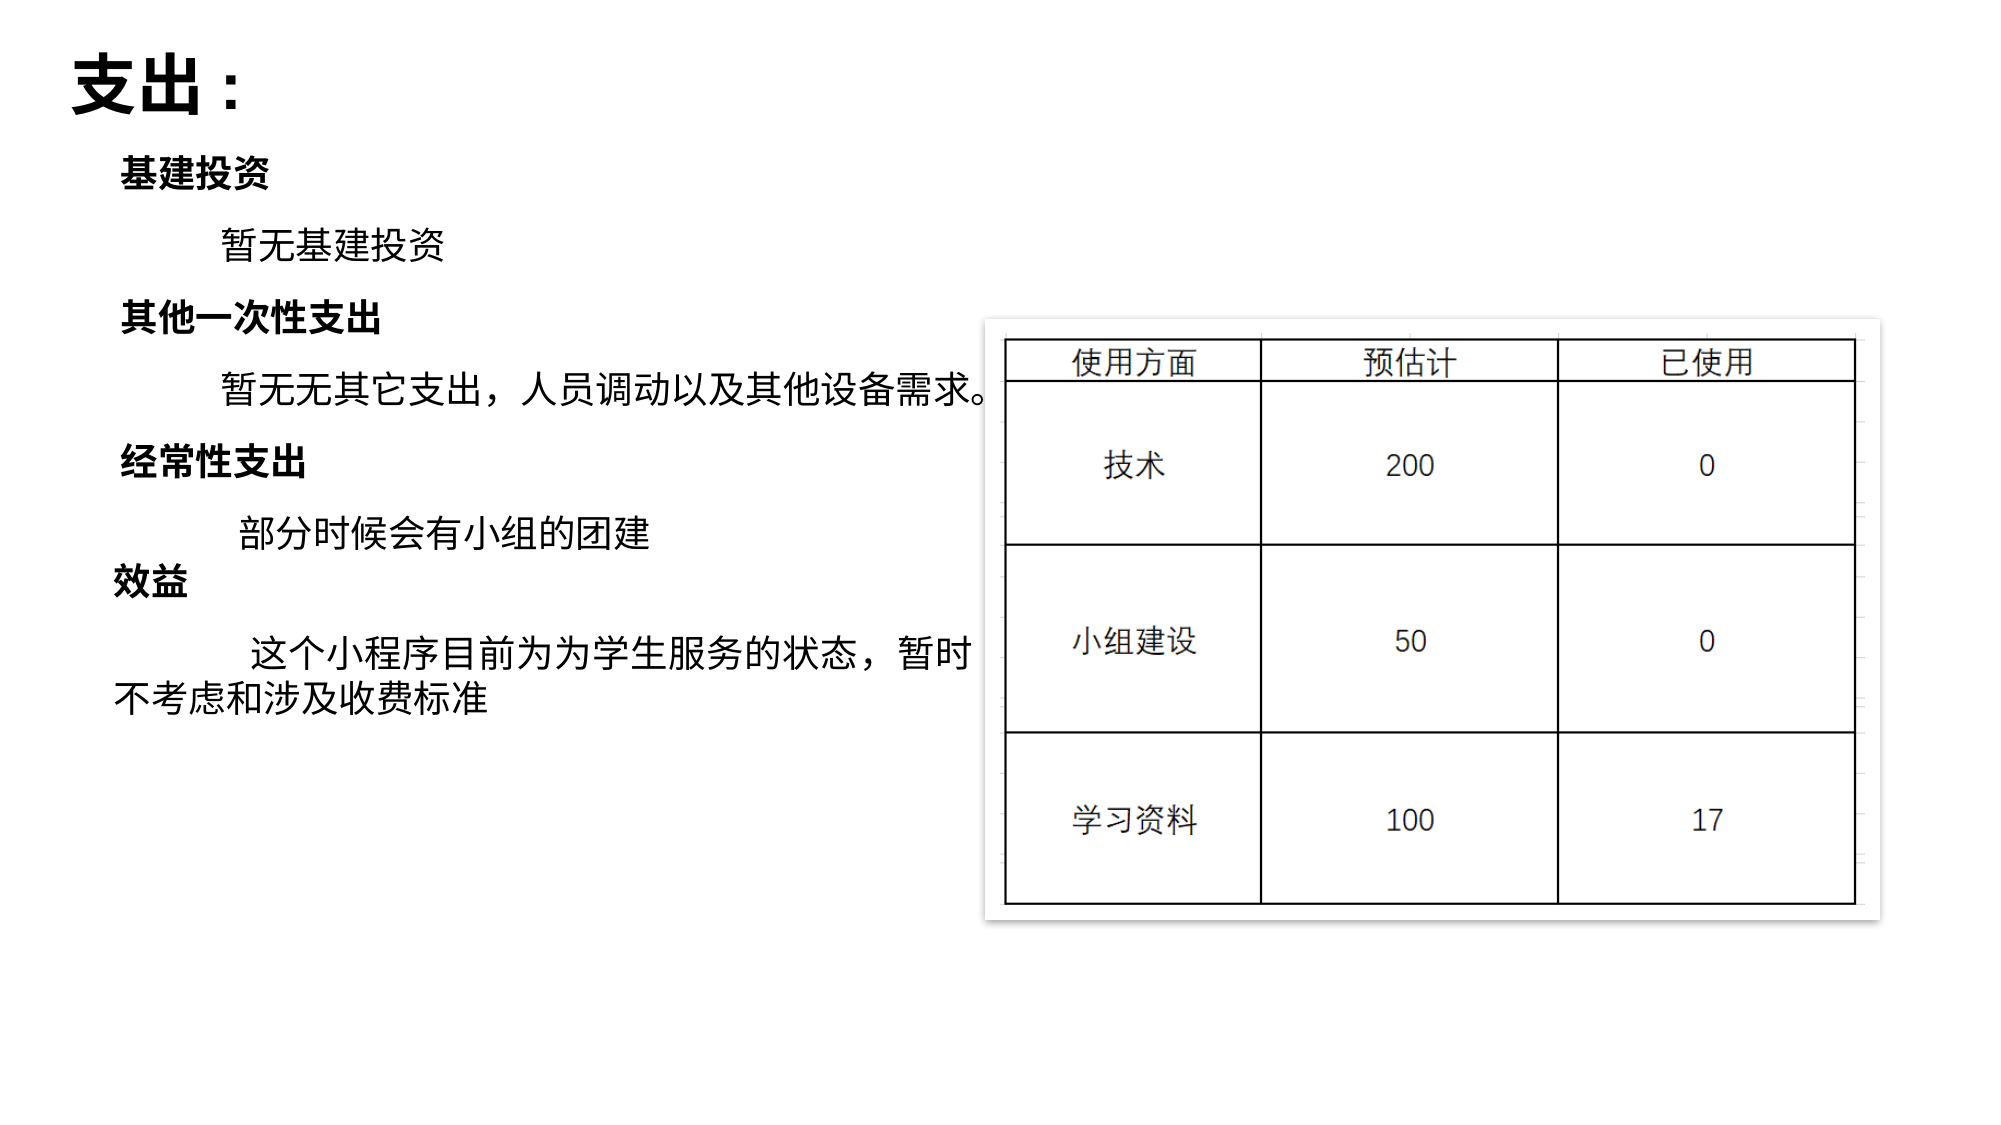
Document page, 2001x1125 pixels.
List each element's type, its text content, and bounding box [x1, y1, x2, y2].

text_box 支出: 基建投资 暂无基建投资 其他一次性支出 暂无无其它支出，人员调动以及其他设备需求。 经常性支出 部分时候会有小组的团建 [55, 35, 1056, 563]
picture [999, 333, 1866, 906]
text_box 效益 这个小程序目前为为学生服务的状态，暂时不考虑和涉及收费标准 [99, 550, 988, 728]
